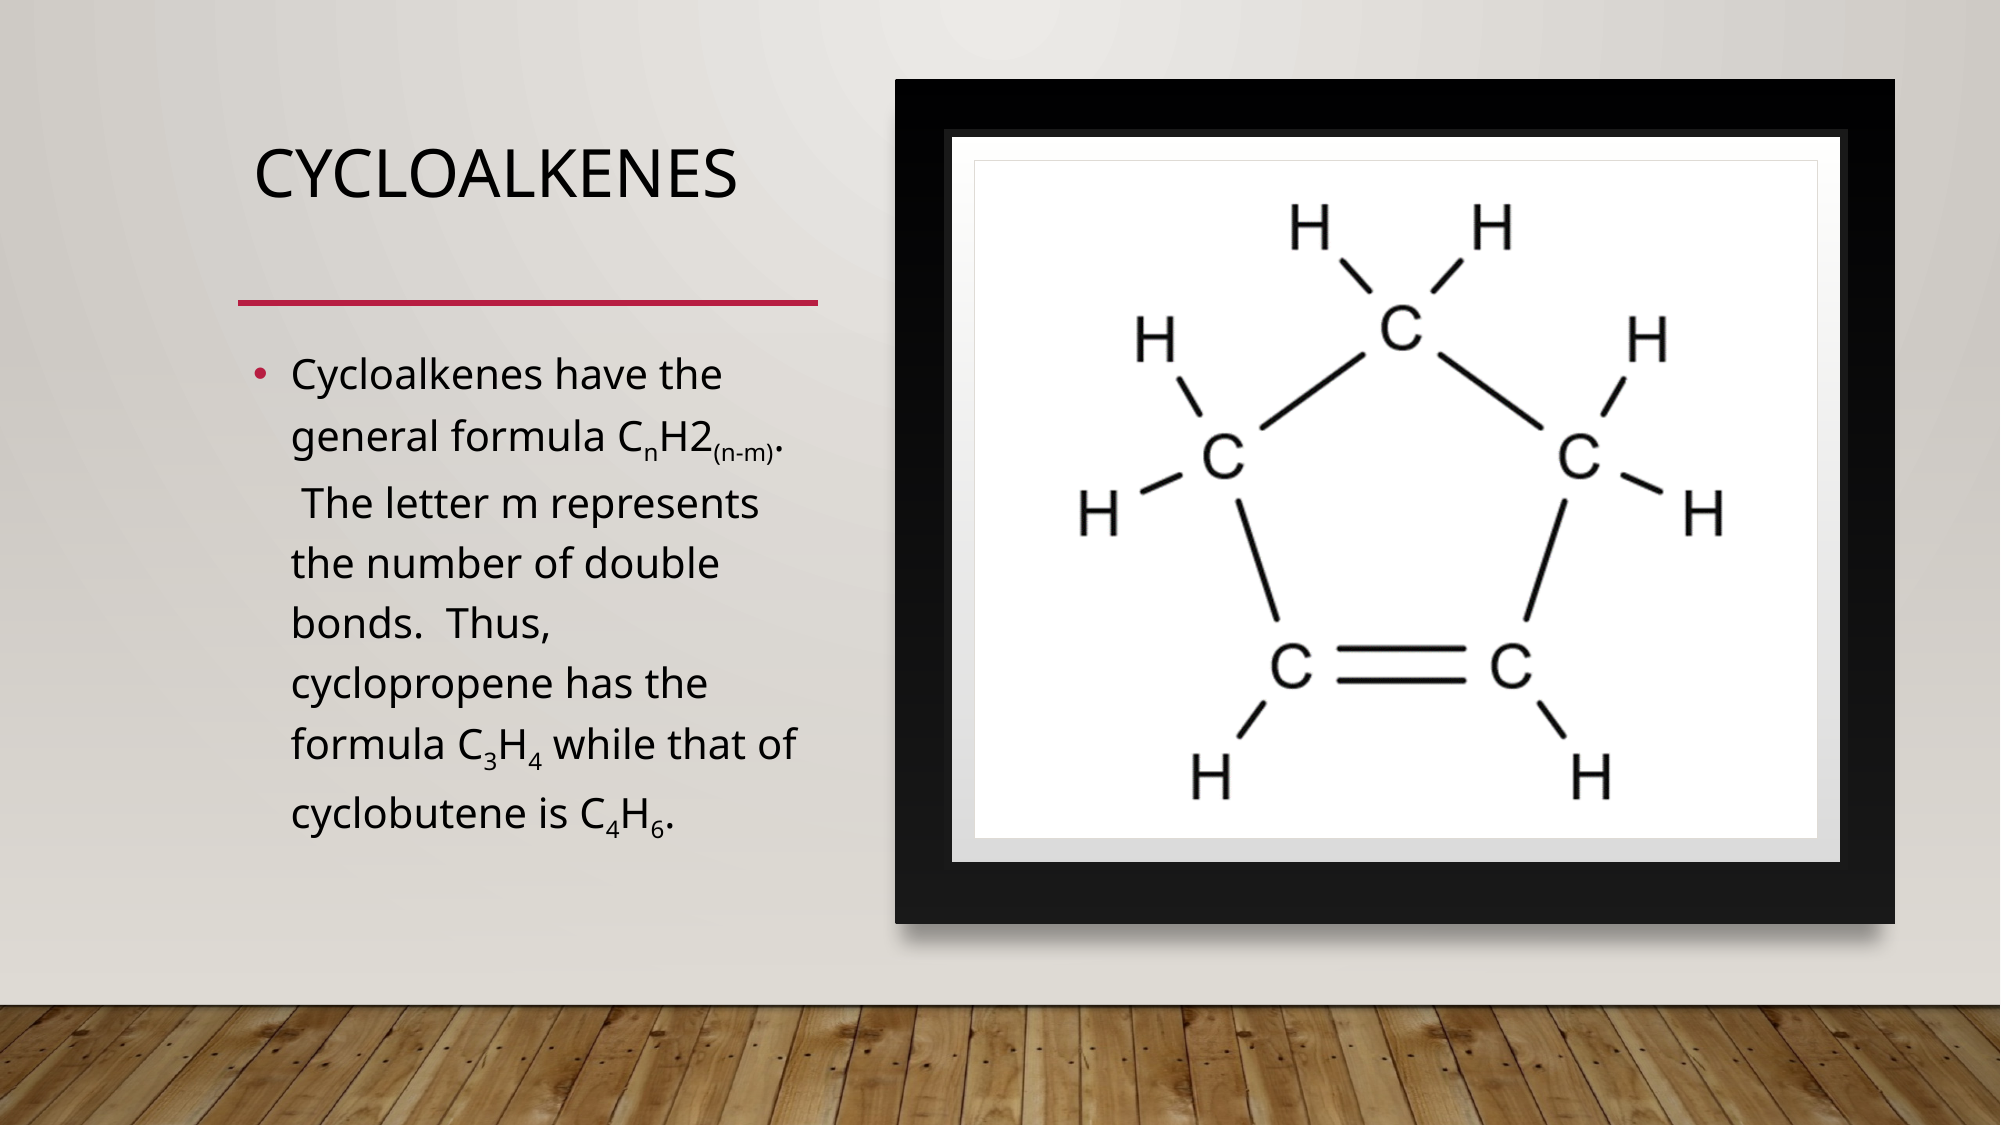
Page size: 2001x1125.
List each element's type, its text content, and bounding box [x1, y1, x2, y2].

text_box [895, 78, 1896, 924]
text_box [0, 330, 2000, 1004]
picture [0, 1006, 2000, 1125]
text_box [0, 0, 2000, 330]
picture [1053, 182, 1737, 818]
title cycloalkenes [238, 131, 818, 302]
list Cycloalkenes have the general formula CnH2(n-m). The letter m represents the number of double bonds. Thus, cyclopropene has the formula C3H4 while that of cyclobutene is C4H6. [238, 330, 817, 897]
